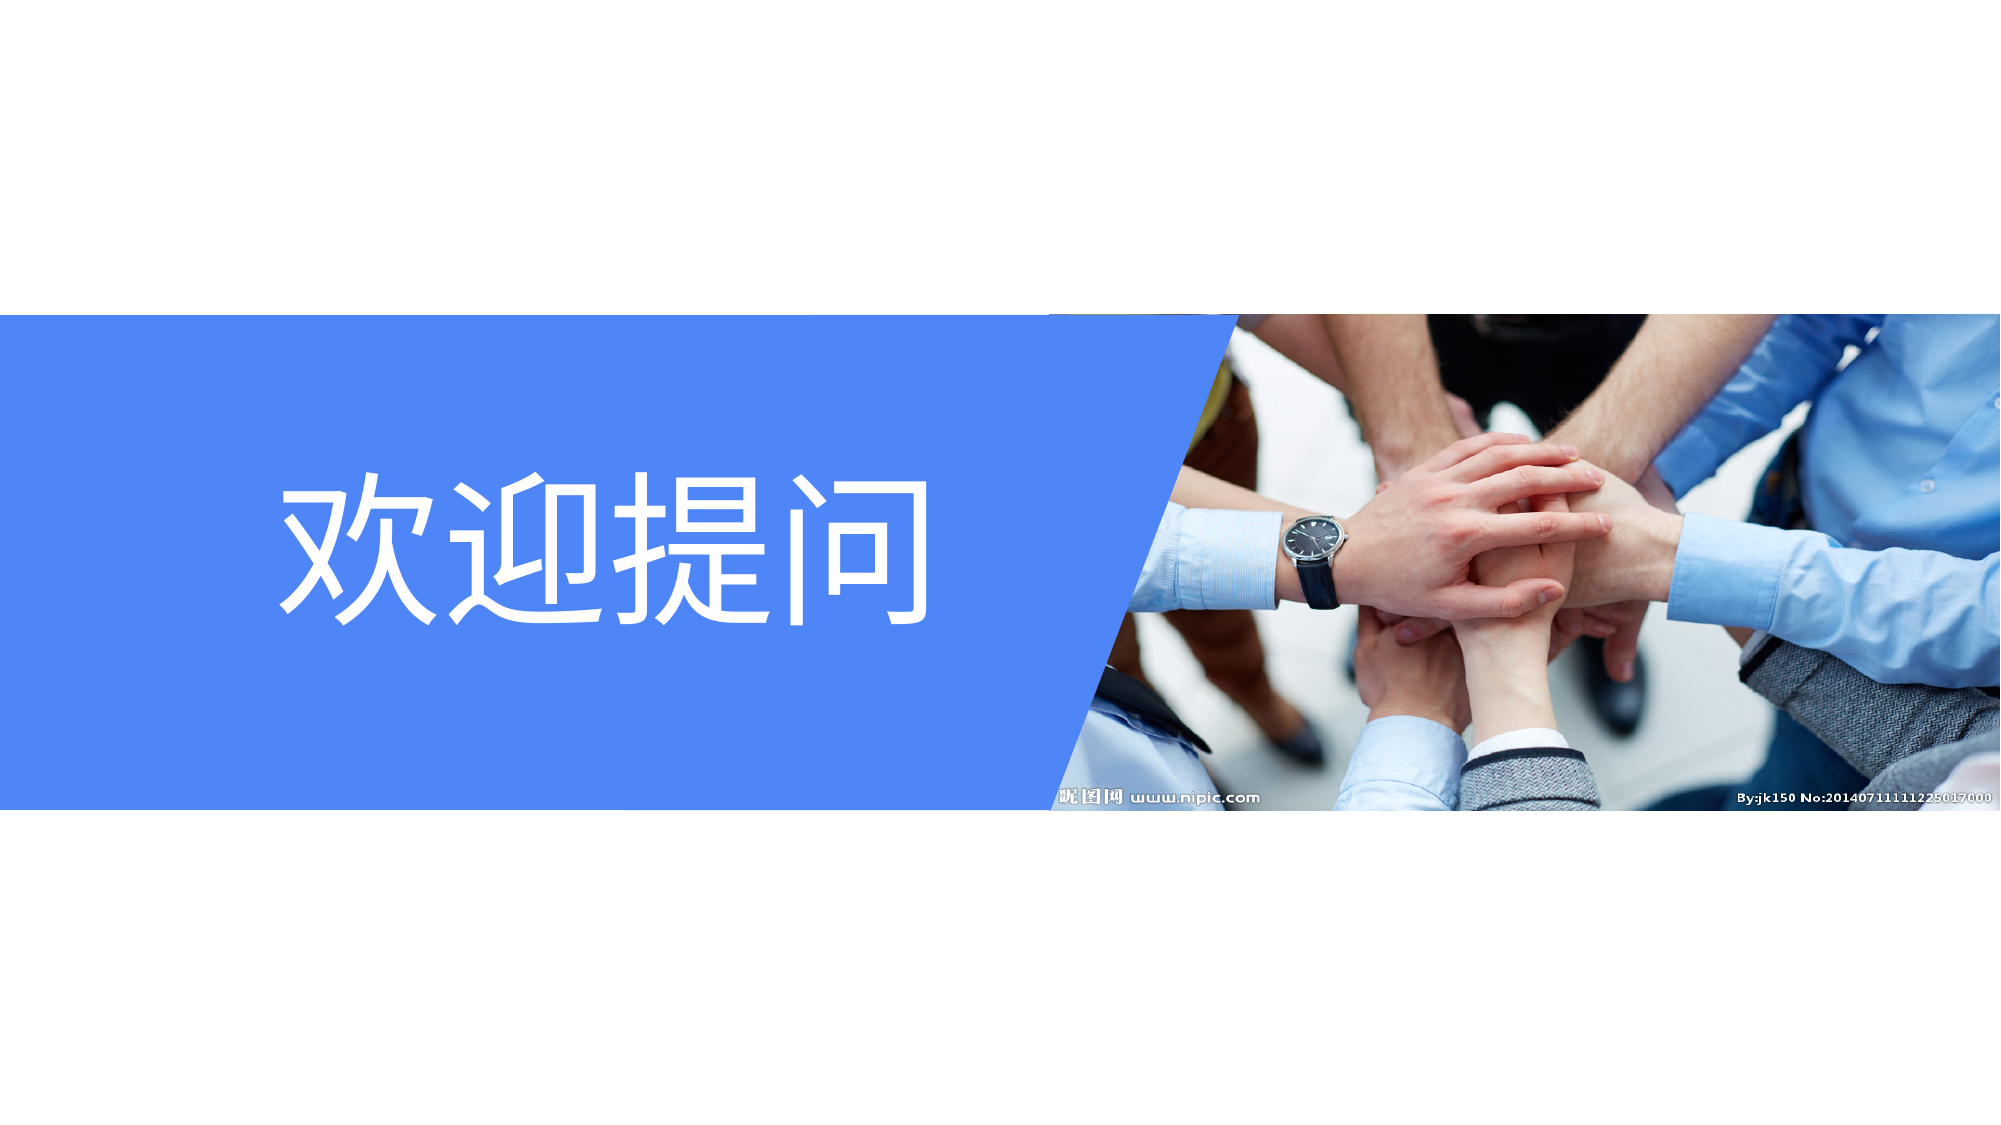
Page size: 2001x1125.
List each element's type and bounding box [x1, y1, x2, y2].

text_box [0, 314, 2000, 811]
